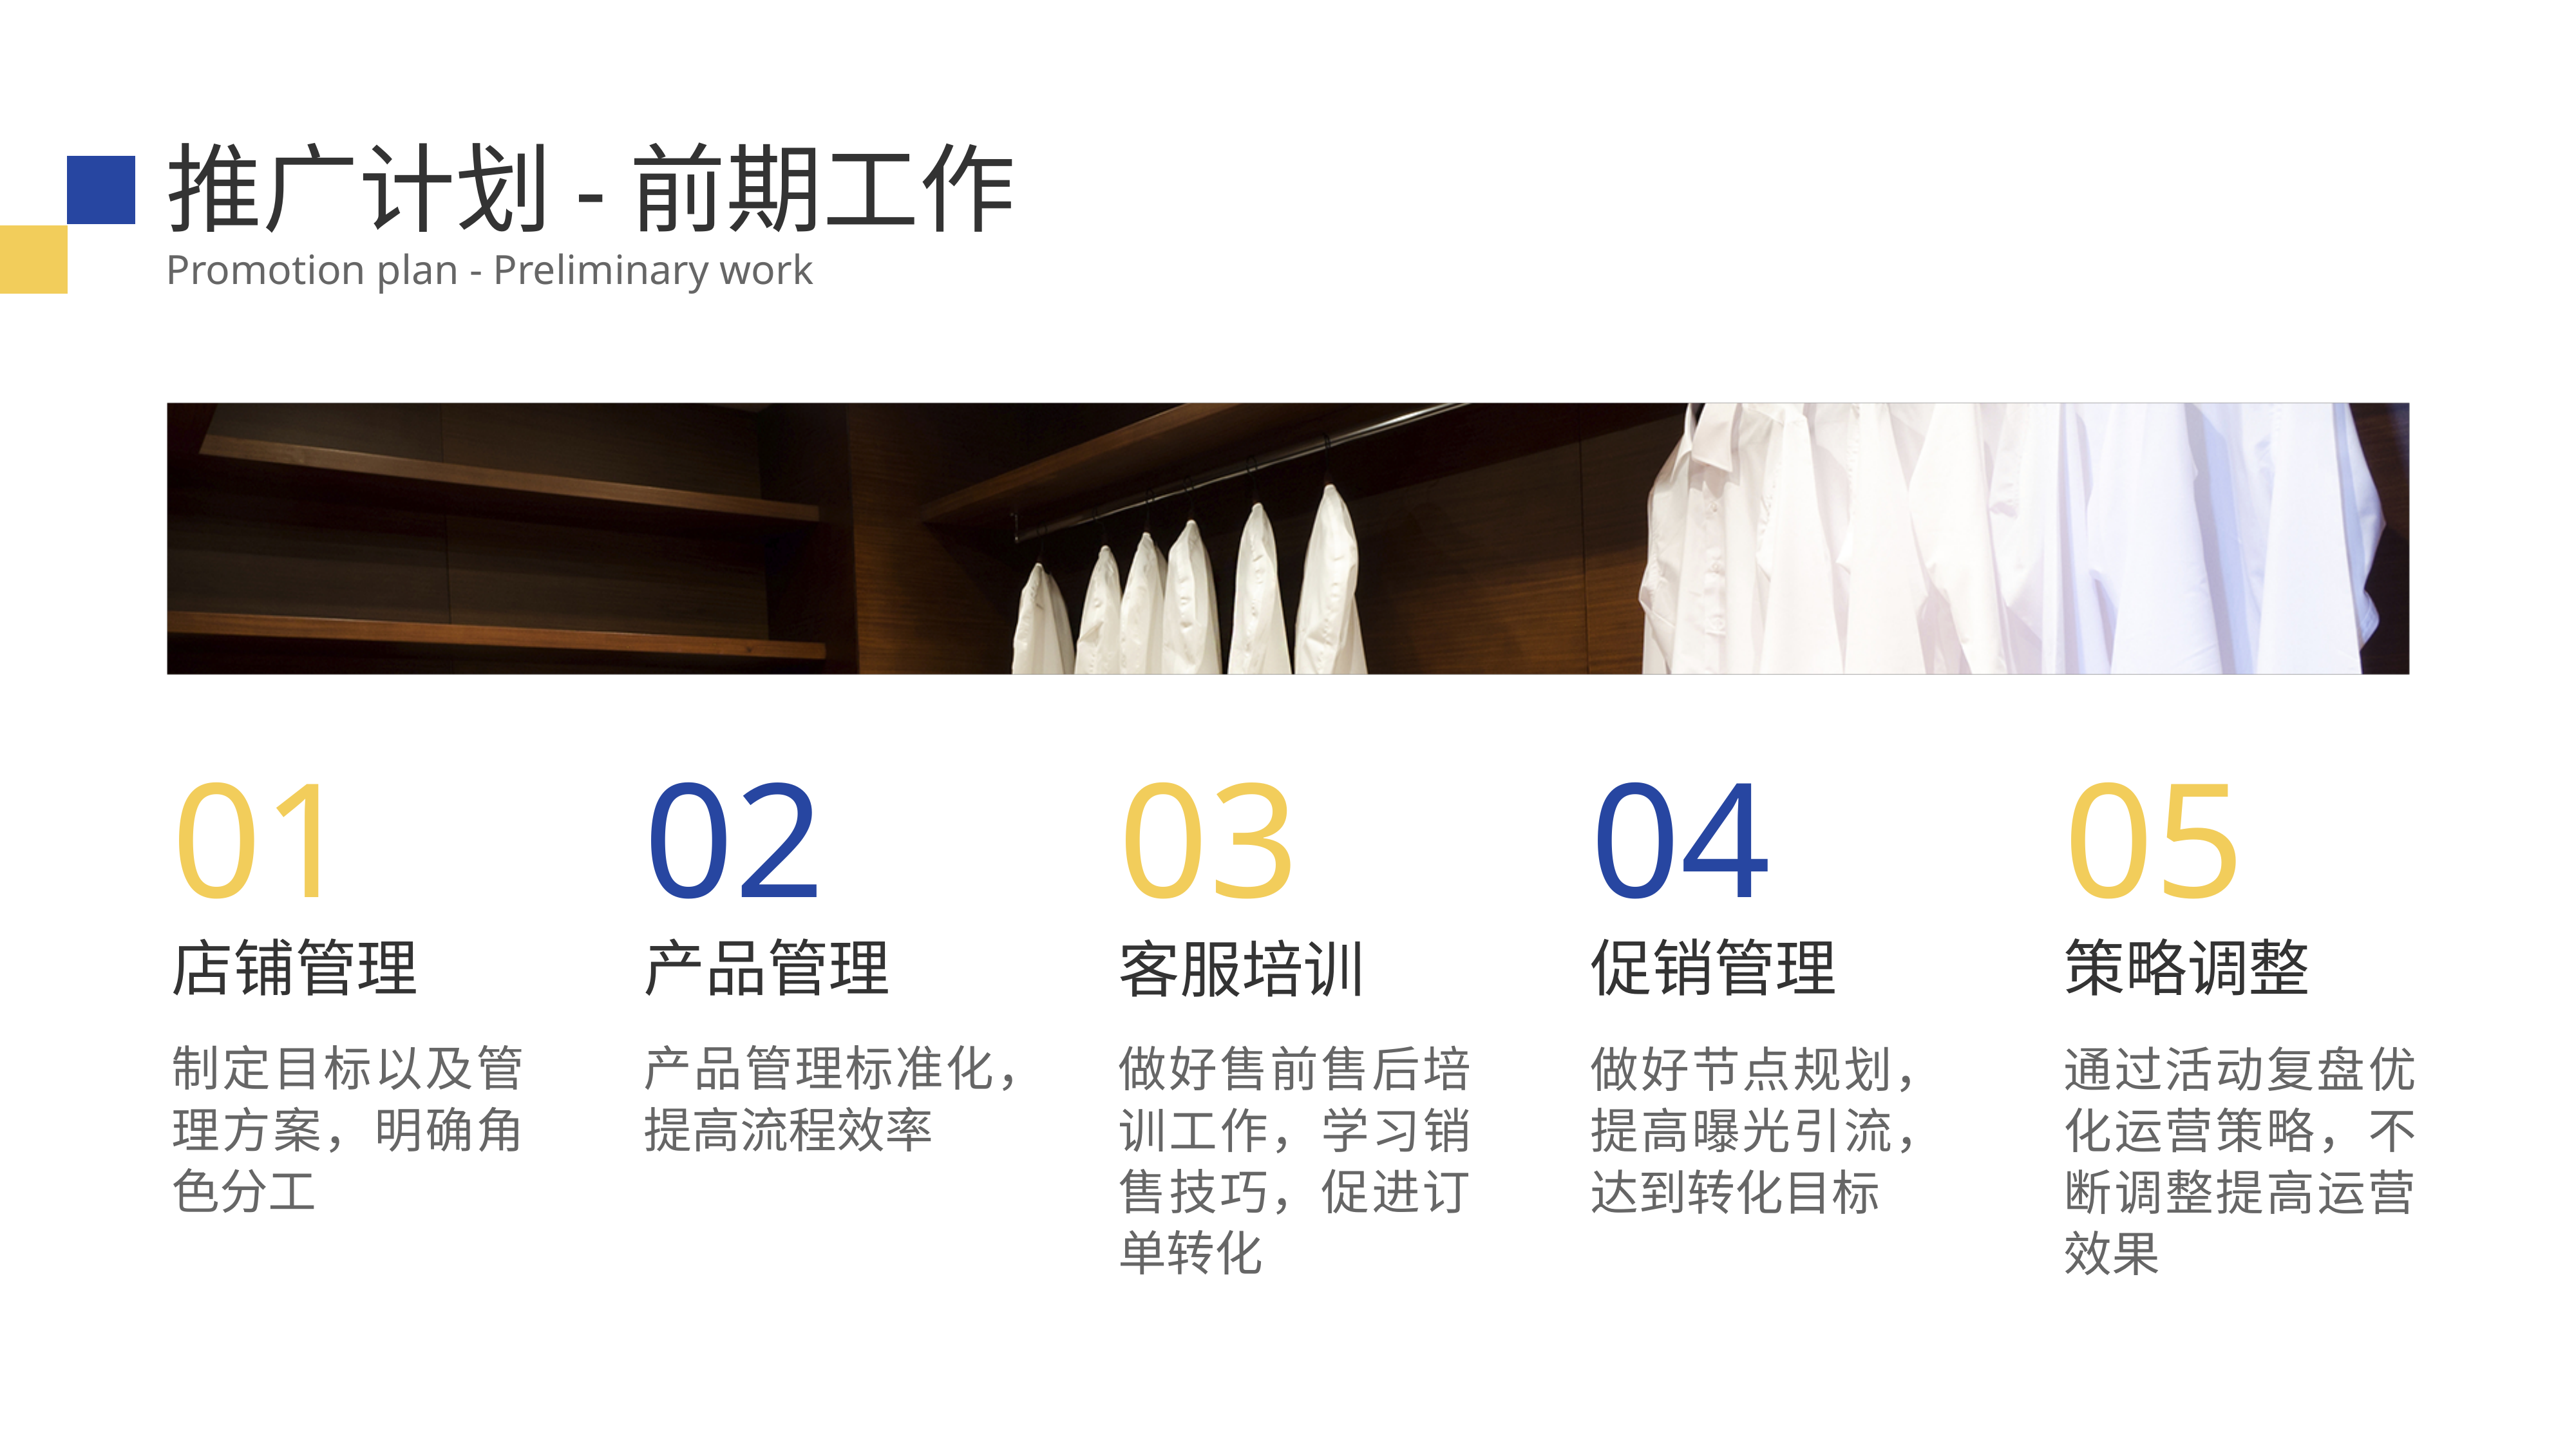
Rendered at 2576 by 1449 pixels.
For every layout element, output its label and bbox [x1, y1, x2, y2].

text_box [1591, 742, 2031, 1224]
text_box [0, 150, 1180, 296]
text_box [645, 742, 1084, 1224]
picture [164, 401, 2412, 678]
text_box [173, 742, 611, 1224]
text_box [2065, 742, 2503, 1286]
text_box [1119, 742, 1557, 1285]
